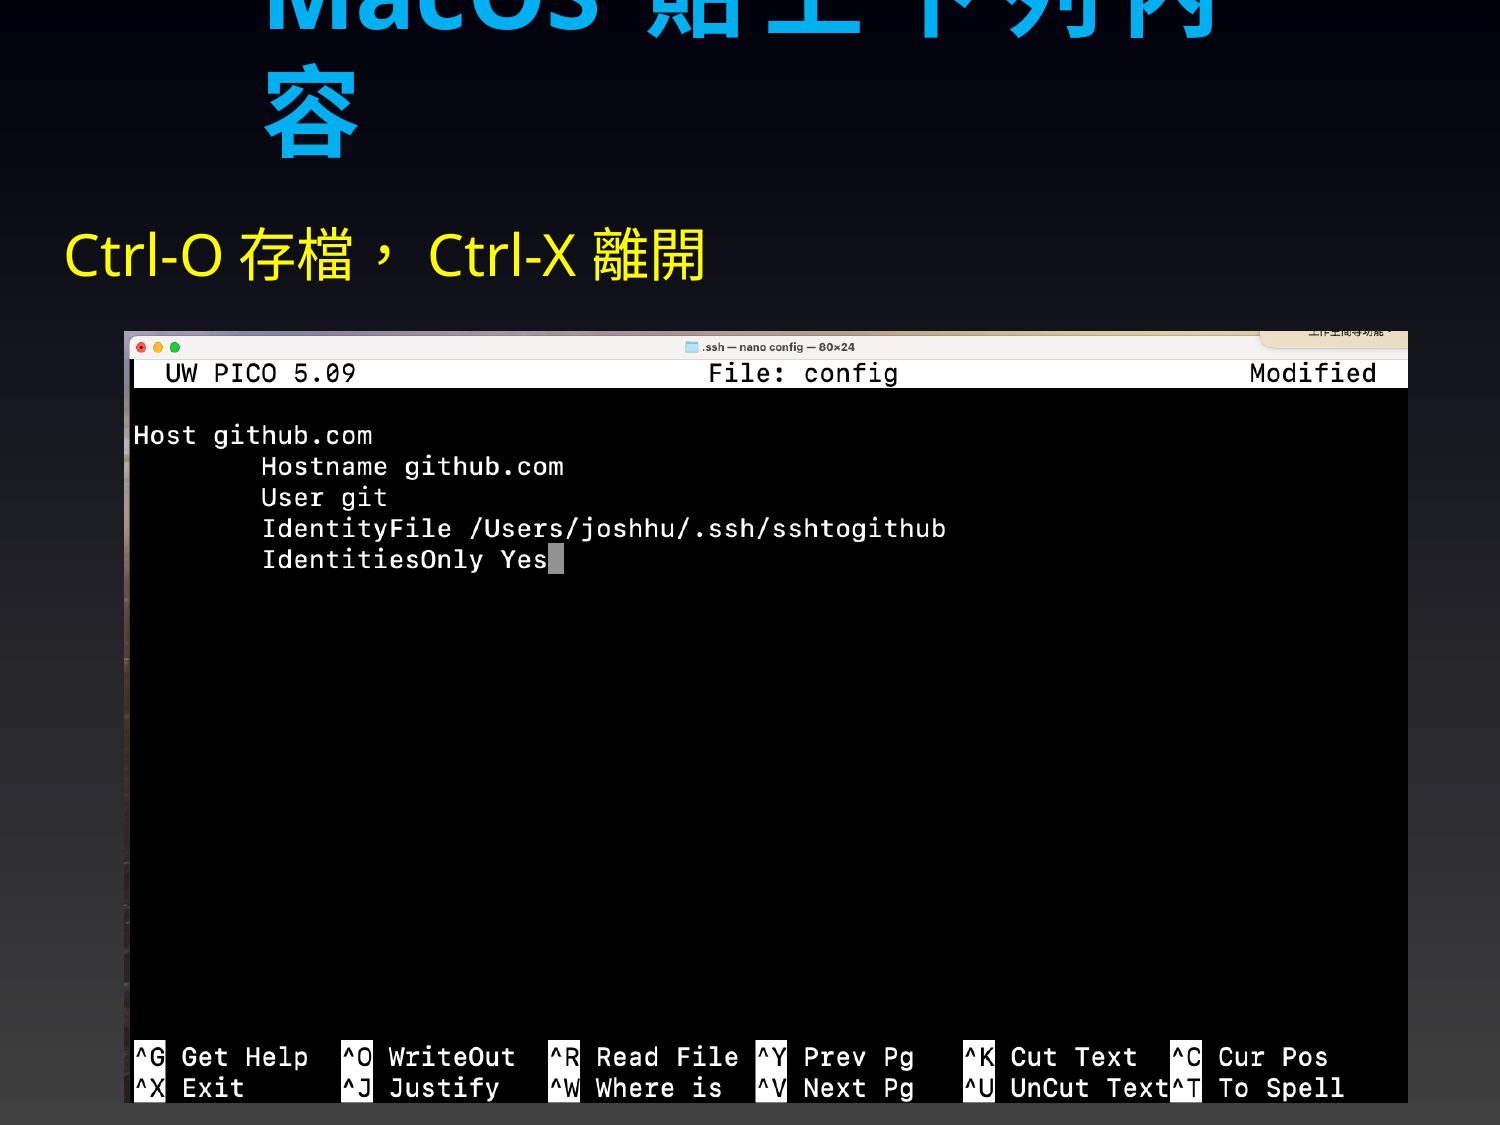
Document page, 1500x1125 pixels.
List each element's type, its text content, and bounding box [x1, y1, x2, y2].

picture [123, 331, 1408, 1103]
text_box MacOS貼上下列內容 [246, 22, 1238, 185]
text_box Ctrl-O存檔，Ctrl-X離開 [48, 211, 1483, 296]
